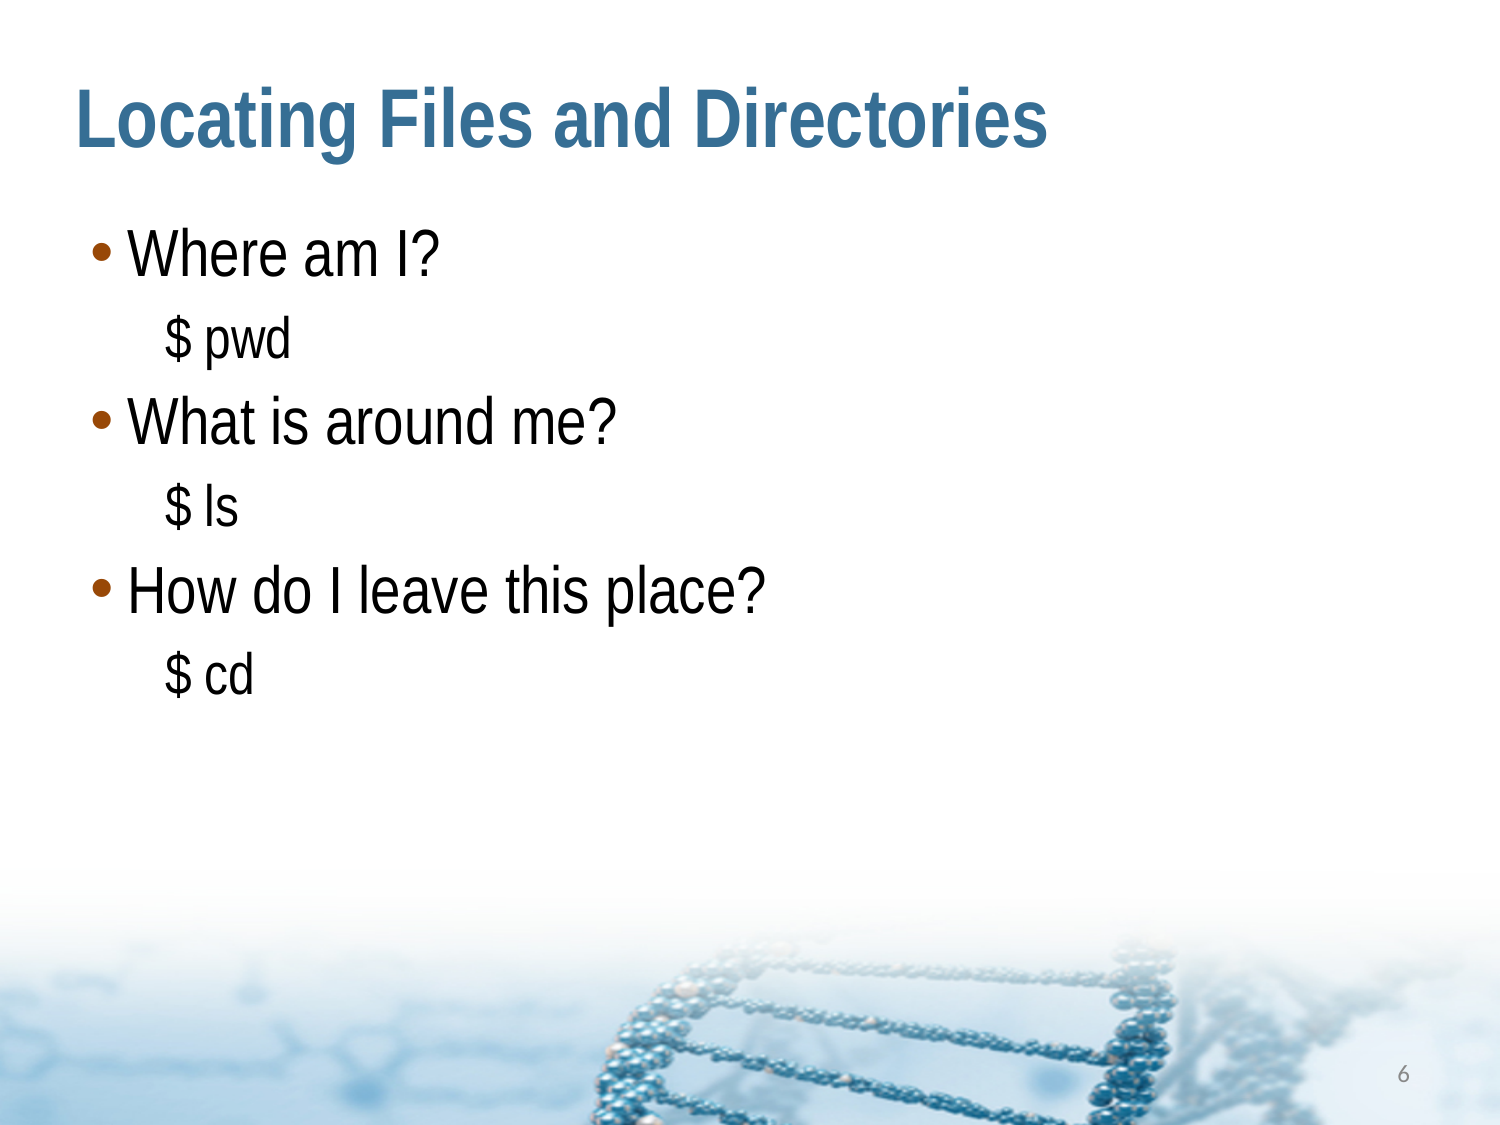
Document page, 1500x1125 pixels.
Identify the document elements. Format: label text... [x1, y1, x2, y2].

list Where am I? $ pwd What is around me? $ ls How do I leave this place? $ cd [75, 211, 1425, 998]
title Locating Files and Directories [60, 20, 1455, 209]
slide_number 6 [1074, 1042, 1425, 1103]
picture [0, 862, 1500, 1125]
